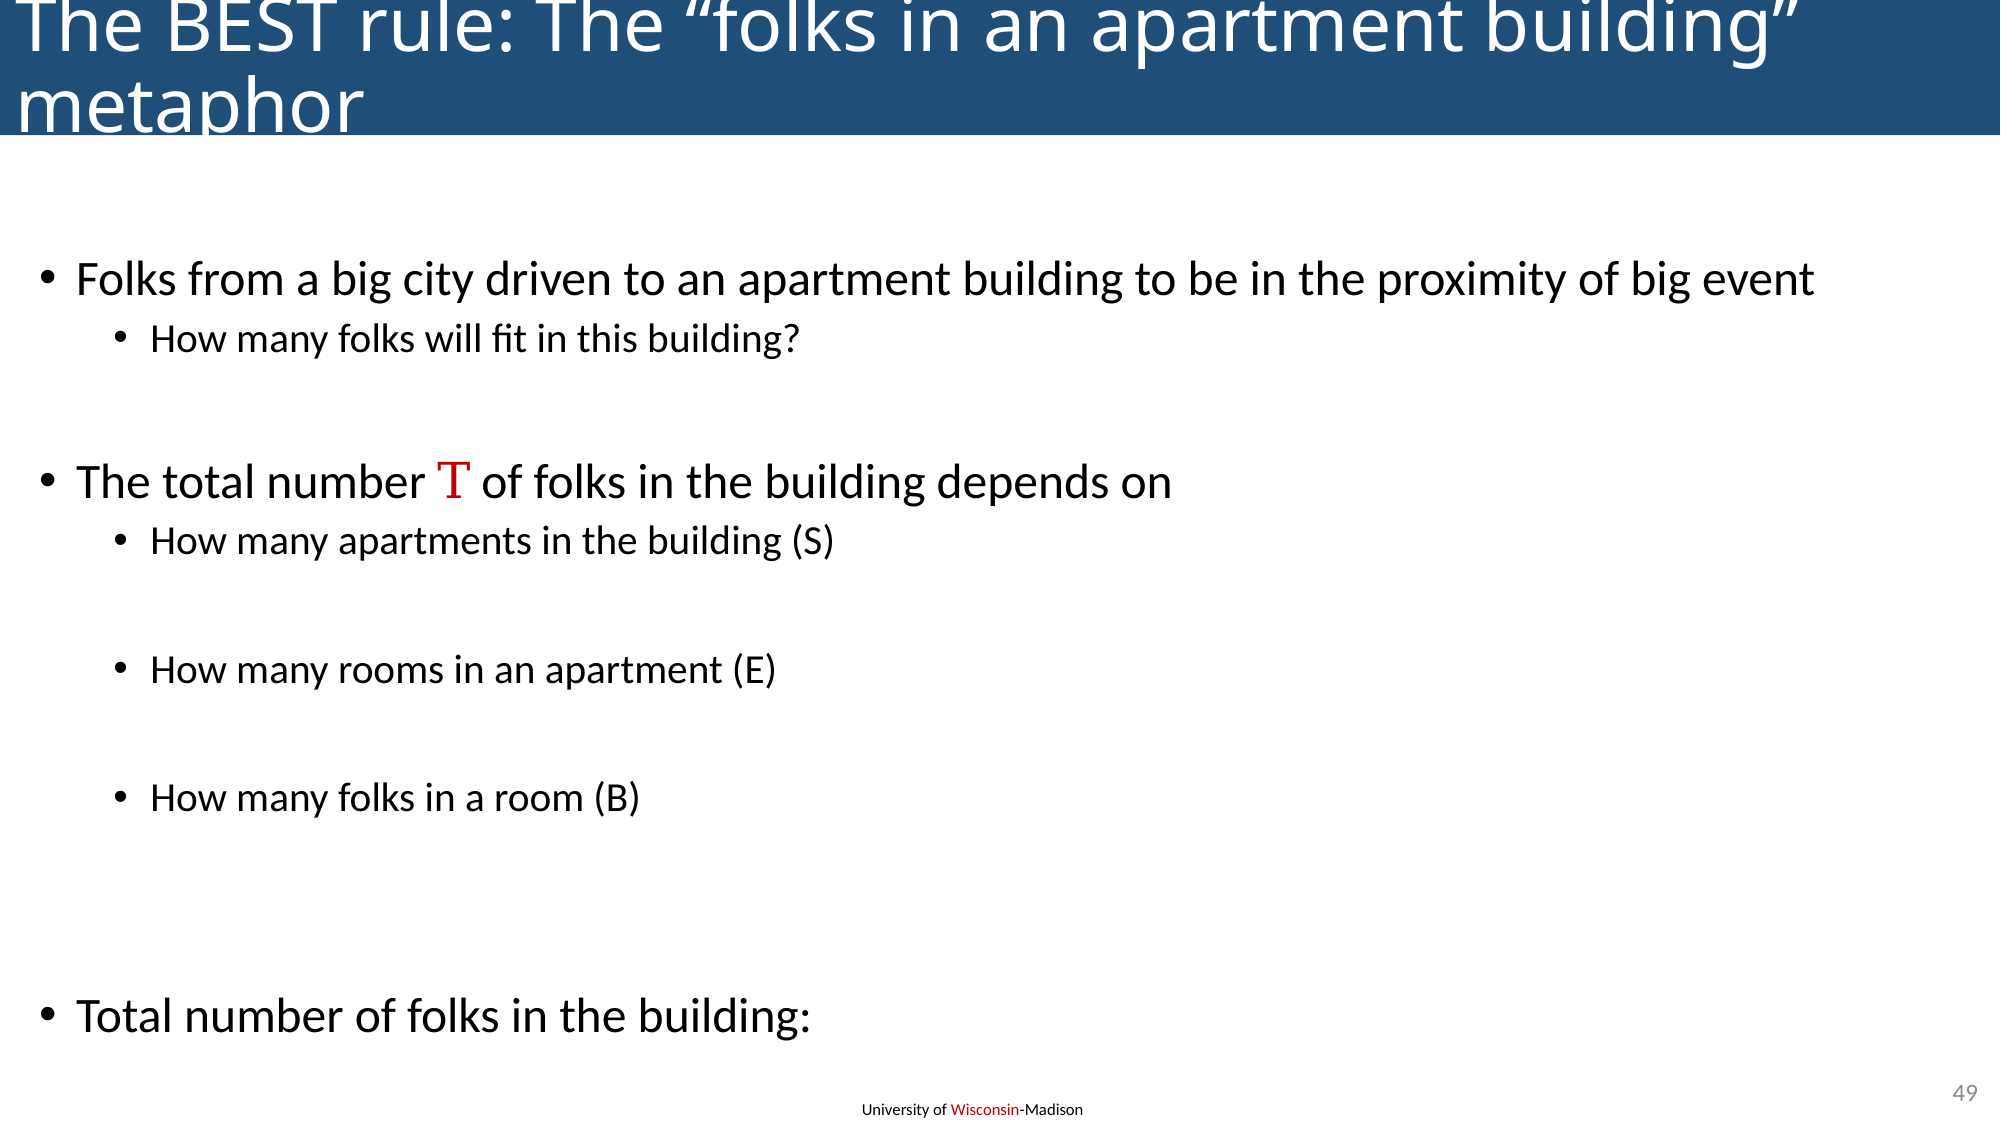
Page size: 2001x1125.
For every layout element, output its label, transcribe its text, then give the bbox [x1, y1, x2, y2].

title The BEST rule: The “folks in an apartment building” metaphor [0, 0, 2000, 136]
slide_number 49 [1879, 1069, 1994, 1114]
